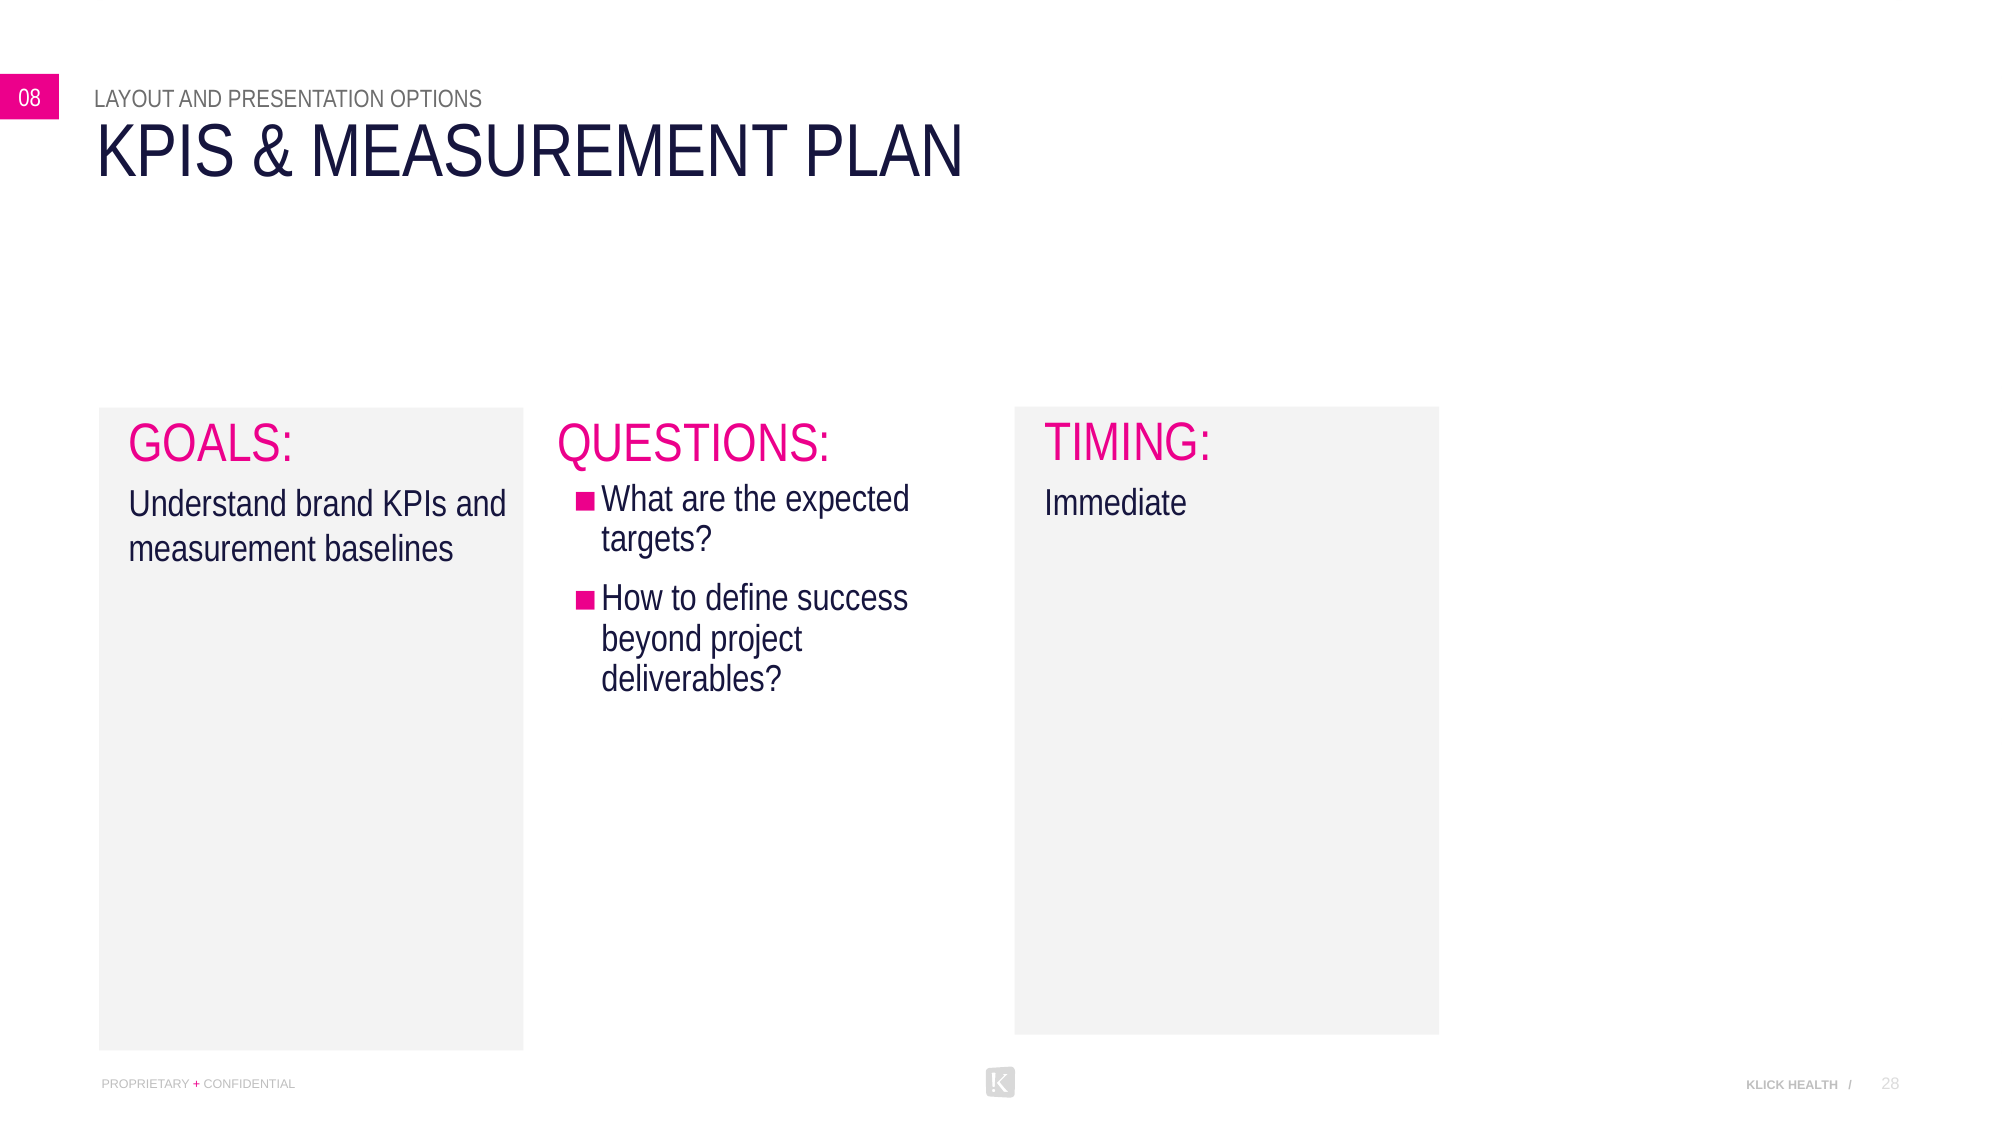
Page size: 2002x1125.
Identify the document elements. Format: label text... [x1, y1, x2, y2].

list QUESTIONS: What are the expected targets? How to define success beyond project deliverables? [557, 407, 982, 704]
list GOALS: Understand brand KPIs and measurement baselines [99, 407, 524, 1051]
list layout and presentation options [87, 83, 1391, 114]
slide_number 28 [1860, 1072, 1900, 1094]
list 08 [0, 73, 59, 120]
list TIMING: Immediate [1014, 406, 1440, 1035]
title KPIs & Measurement Plan [96, 119, 1897, 196]
